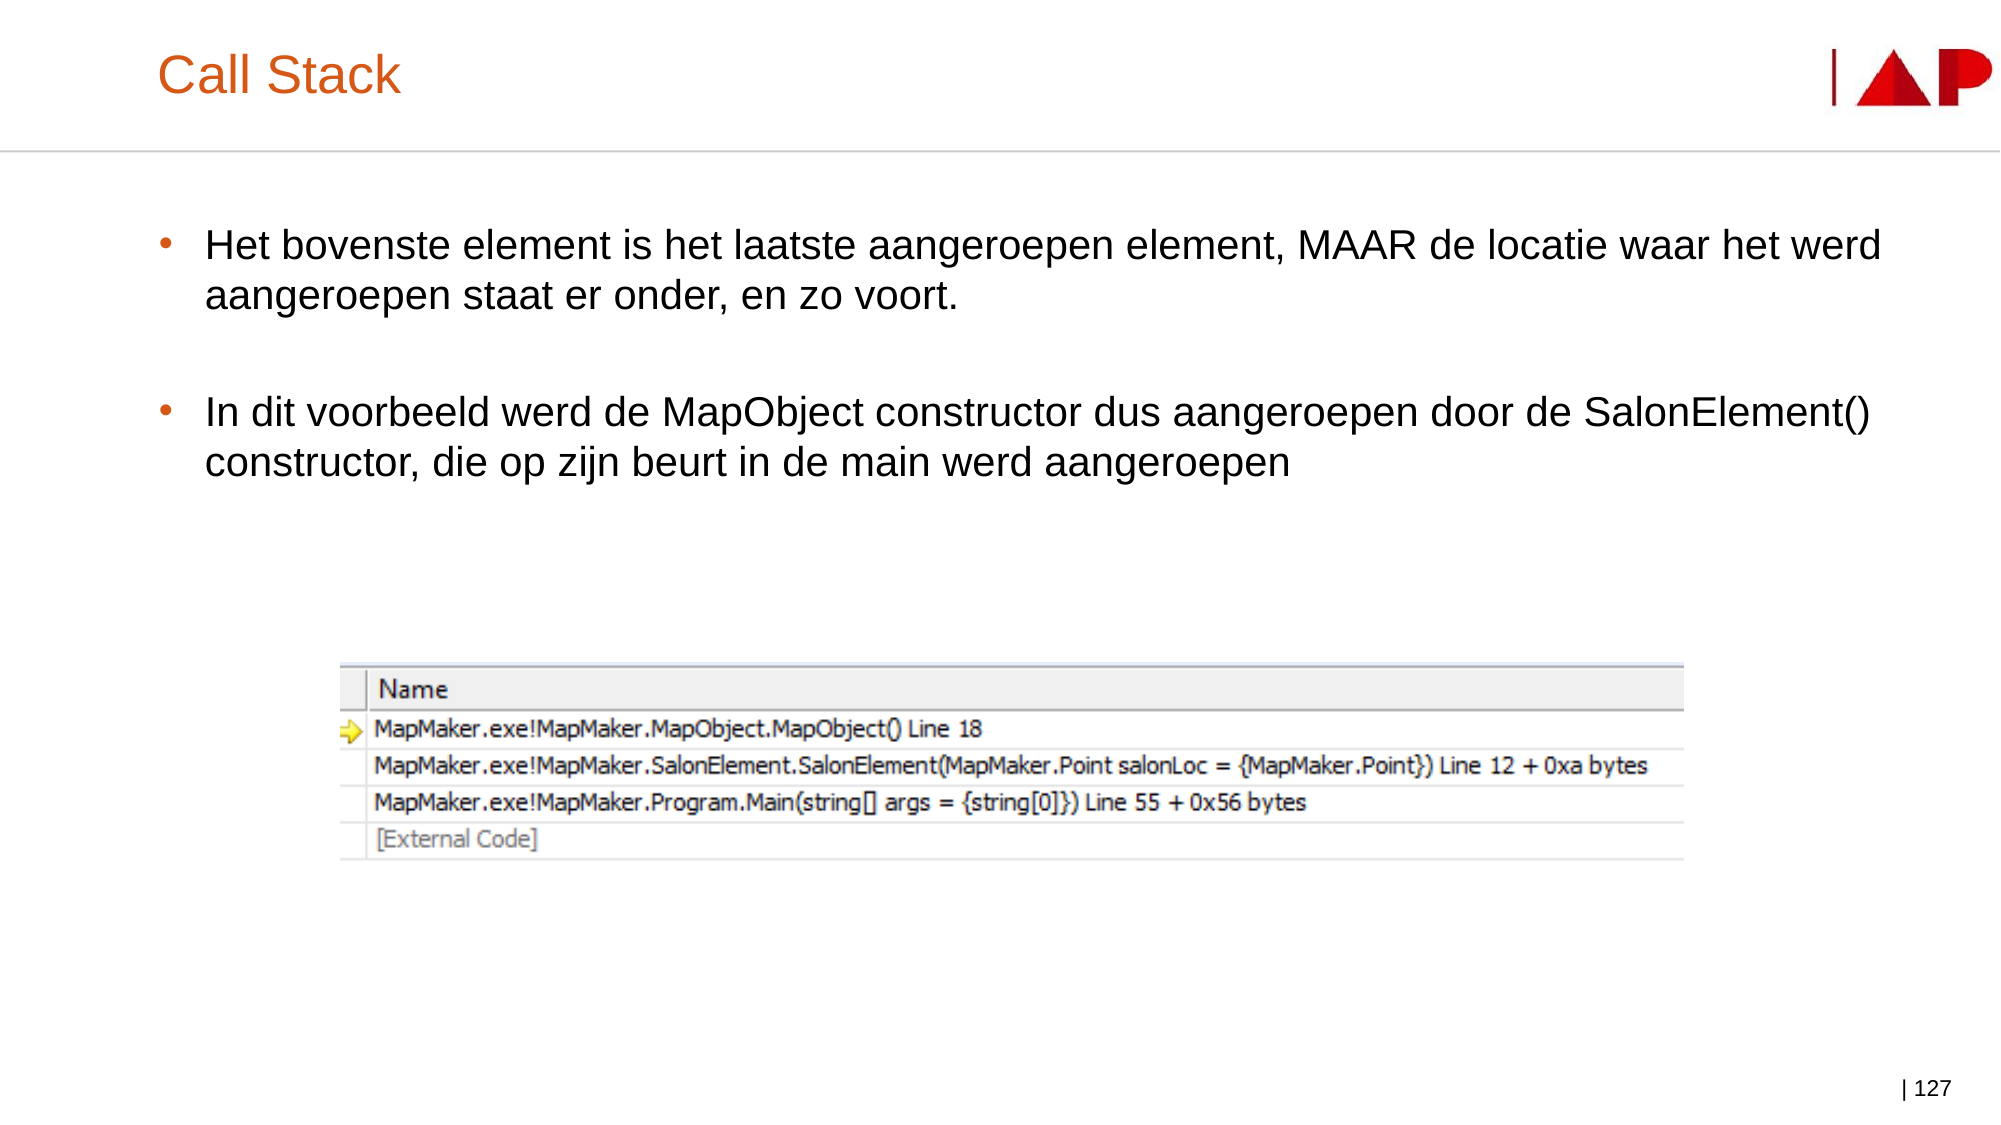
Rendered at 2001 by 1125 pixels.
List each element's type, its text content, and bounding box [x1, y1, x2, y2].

picture [1843, 10, 2000, 142]
slide_number | 127 [1425, 1061, 1953, 1113]
title Call Stack [157, 0, 1843, 152]
list Het bovenste element is het laatste aangeroepen element, MAAR de locatie waar het werd aangeroepen staat er onder, en zo voort. In dit voorbeeld werd de MapObject constructor dus aangeroepen door de SalonElement() constructor, die op zijn beurt in de main werd aangeroepen [157, 217, 1955, 1023]
picture [340, 661, 1684, 889]
